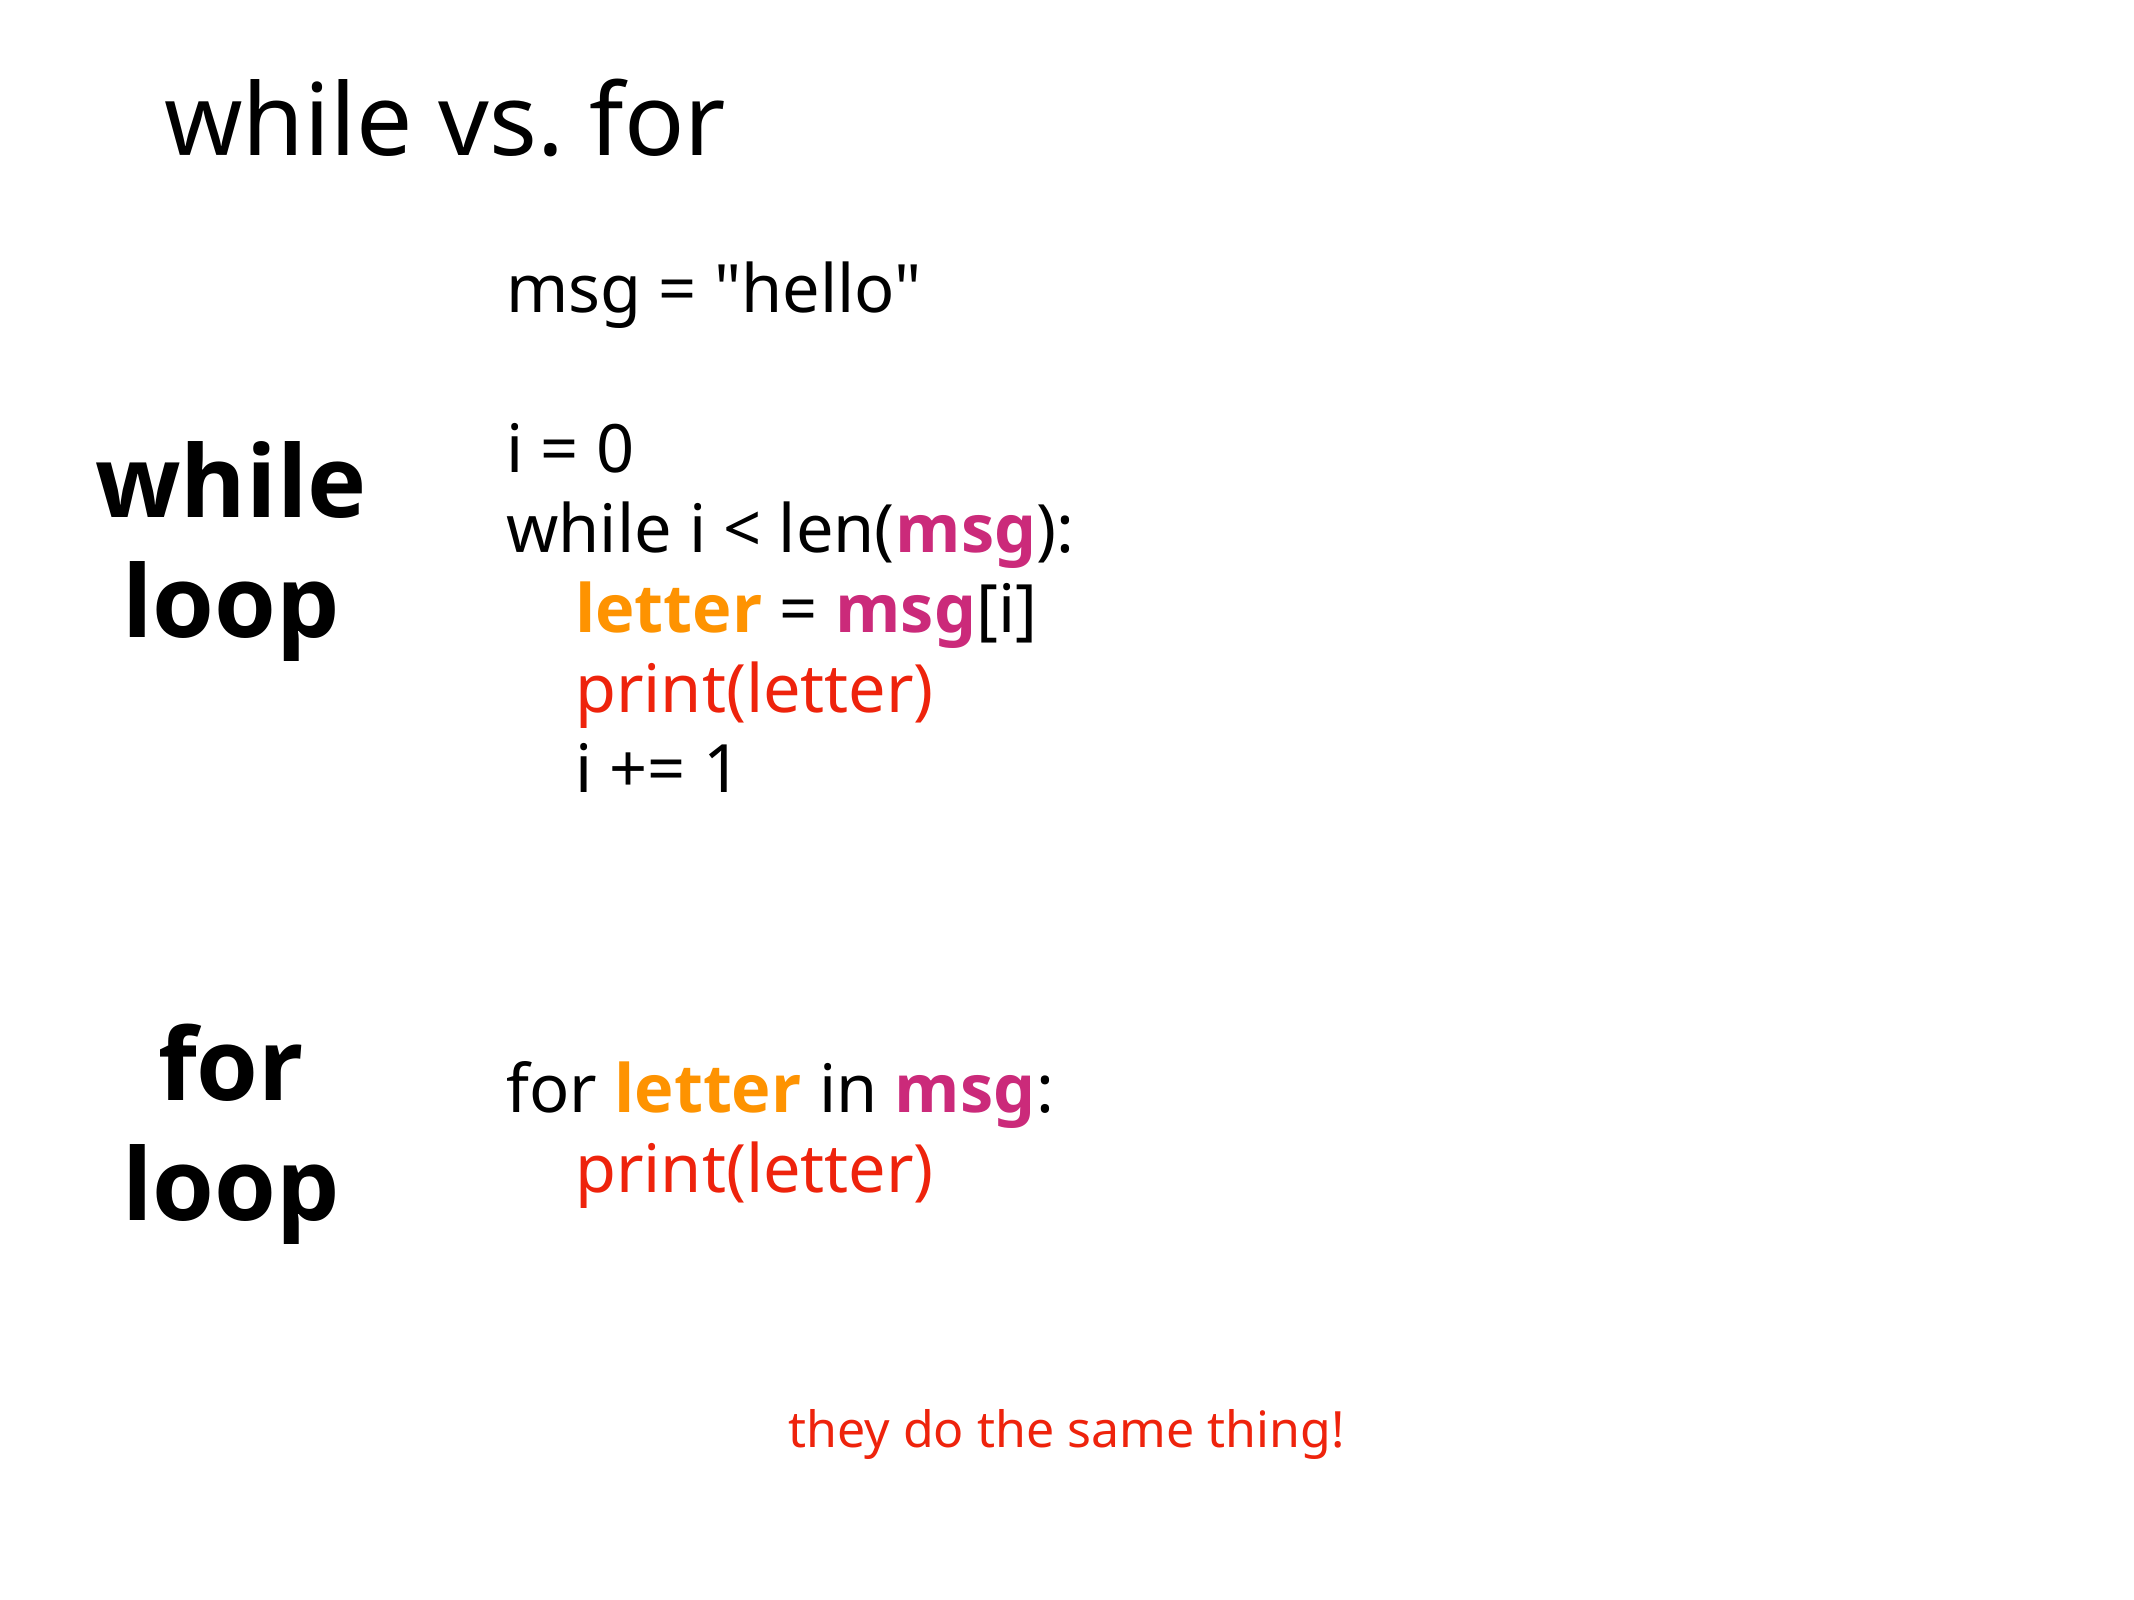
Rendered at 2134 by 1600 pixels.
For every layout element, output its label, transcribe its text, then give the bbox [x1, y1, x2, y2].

text_box while loop [87, 409, 376, 666]
title while vs. for [155, 41, 1978, 191]
text_box msg = "hello" i = 0 while i < len(msg): letter = msg[i] print(letter) i += 1 for letter in msg: print(letter) [497, 236, 1727, 1448]
text_box for loop [113, 992, 349, 1250]
text_box they do the same thing! [780, 1388, 1354, 1466]
